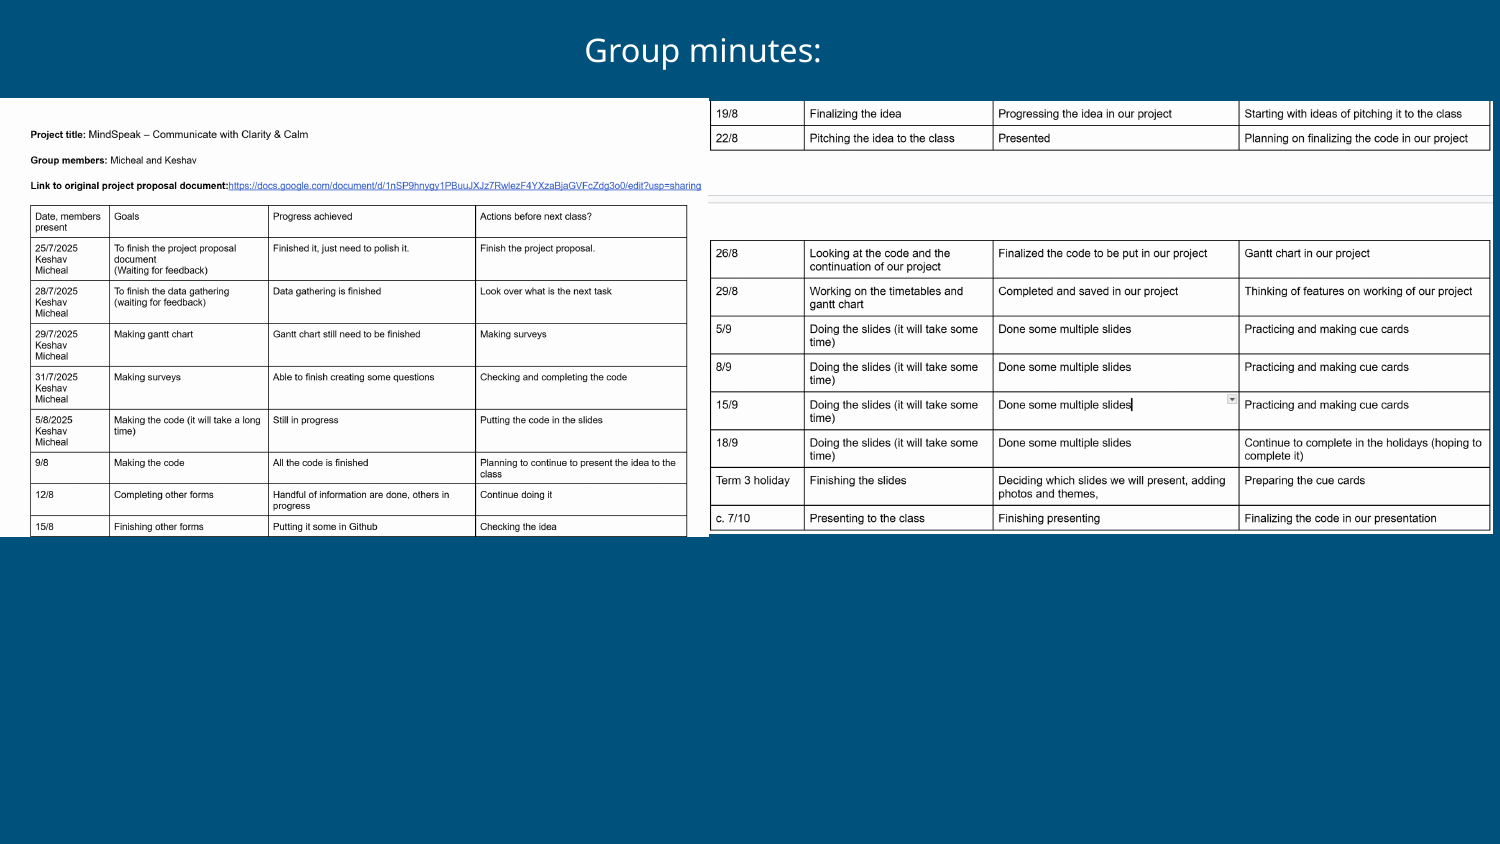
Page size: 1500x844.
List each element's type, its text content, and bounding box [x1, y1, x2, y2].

list Group minutes: [569, 0, 870, 99]
picture [0, 99, 1492, 536]
